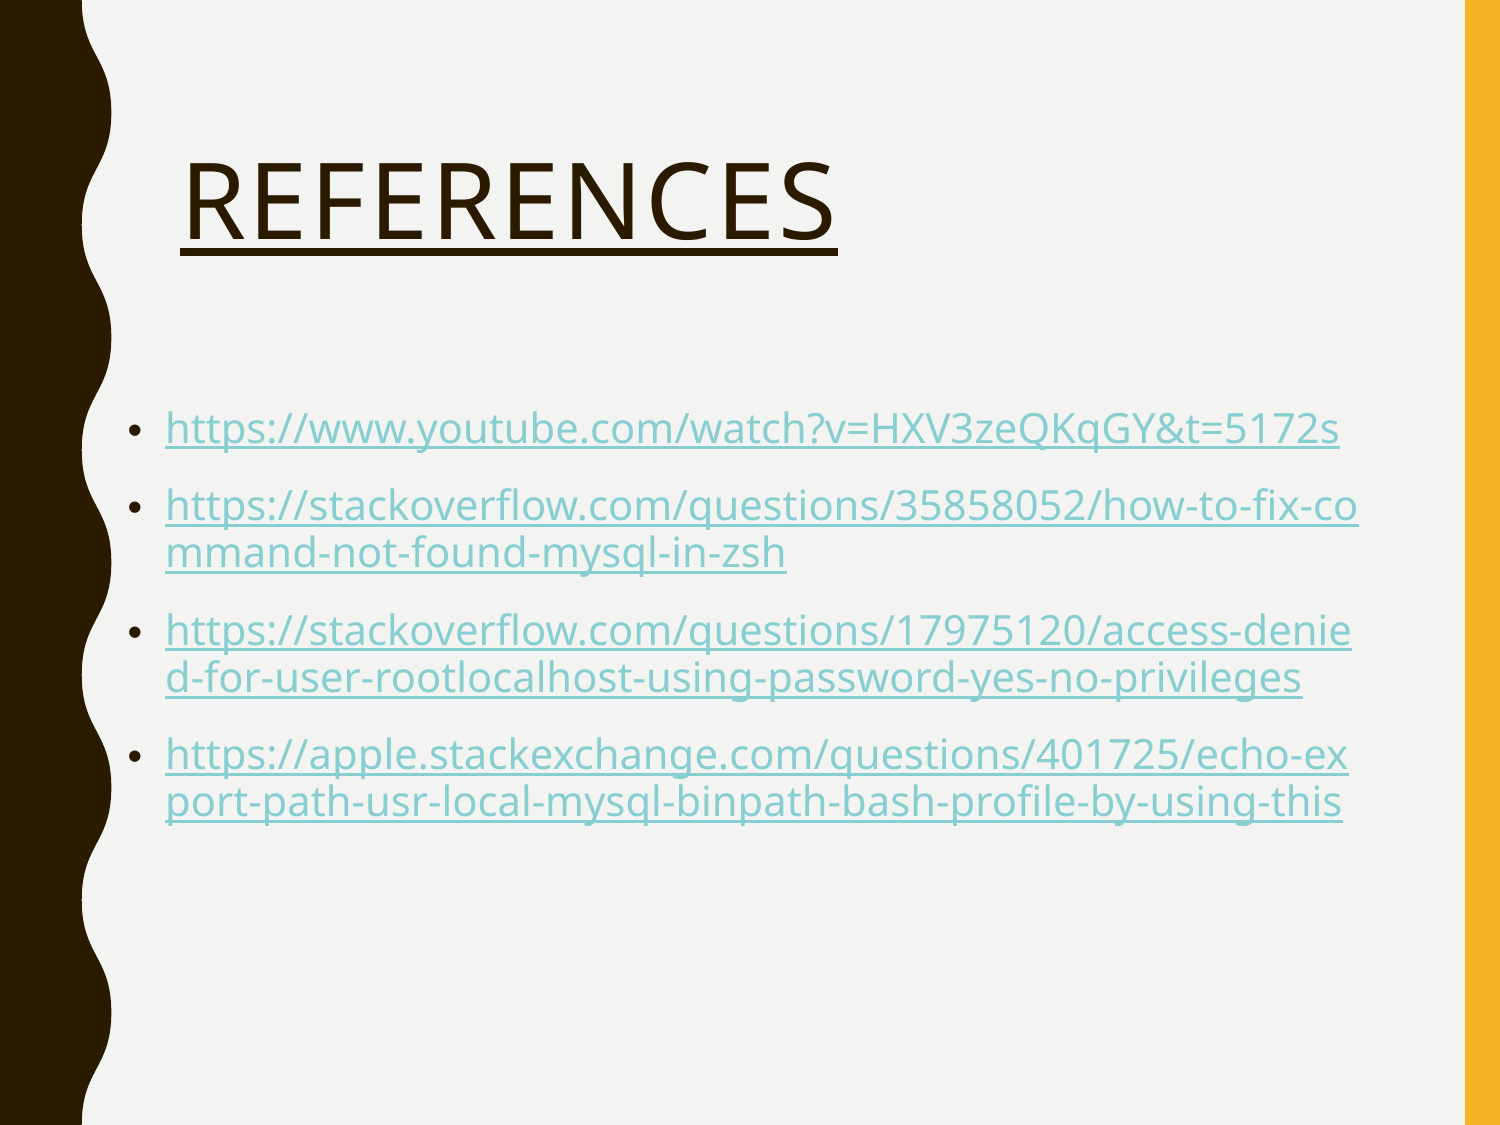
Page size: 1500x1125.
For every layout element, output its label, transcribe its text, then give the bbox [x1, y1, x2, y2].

title References [165, 140, 1441, 337]
list https://www.youtube.com/watch?v=HXV3zeQKqGY&t=5172s https://stackoverflow.com/questions/35858052/how-to-fix-command-not-found-mysql-in-zsh https://stackoverflow.com/questions/17975120/access-denied-for-user-rootlocalhost-using-password-yes-no-privileges https://apple.stackexchange.com/questions/401725/echo-export-path-usr-local-mysql-binpath-bash-profile-by-using-this [112, 388, 1388, 950]
